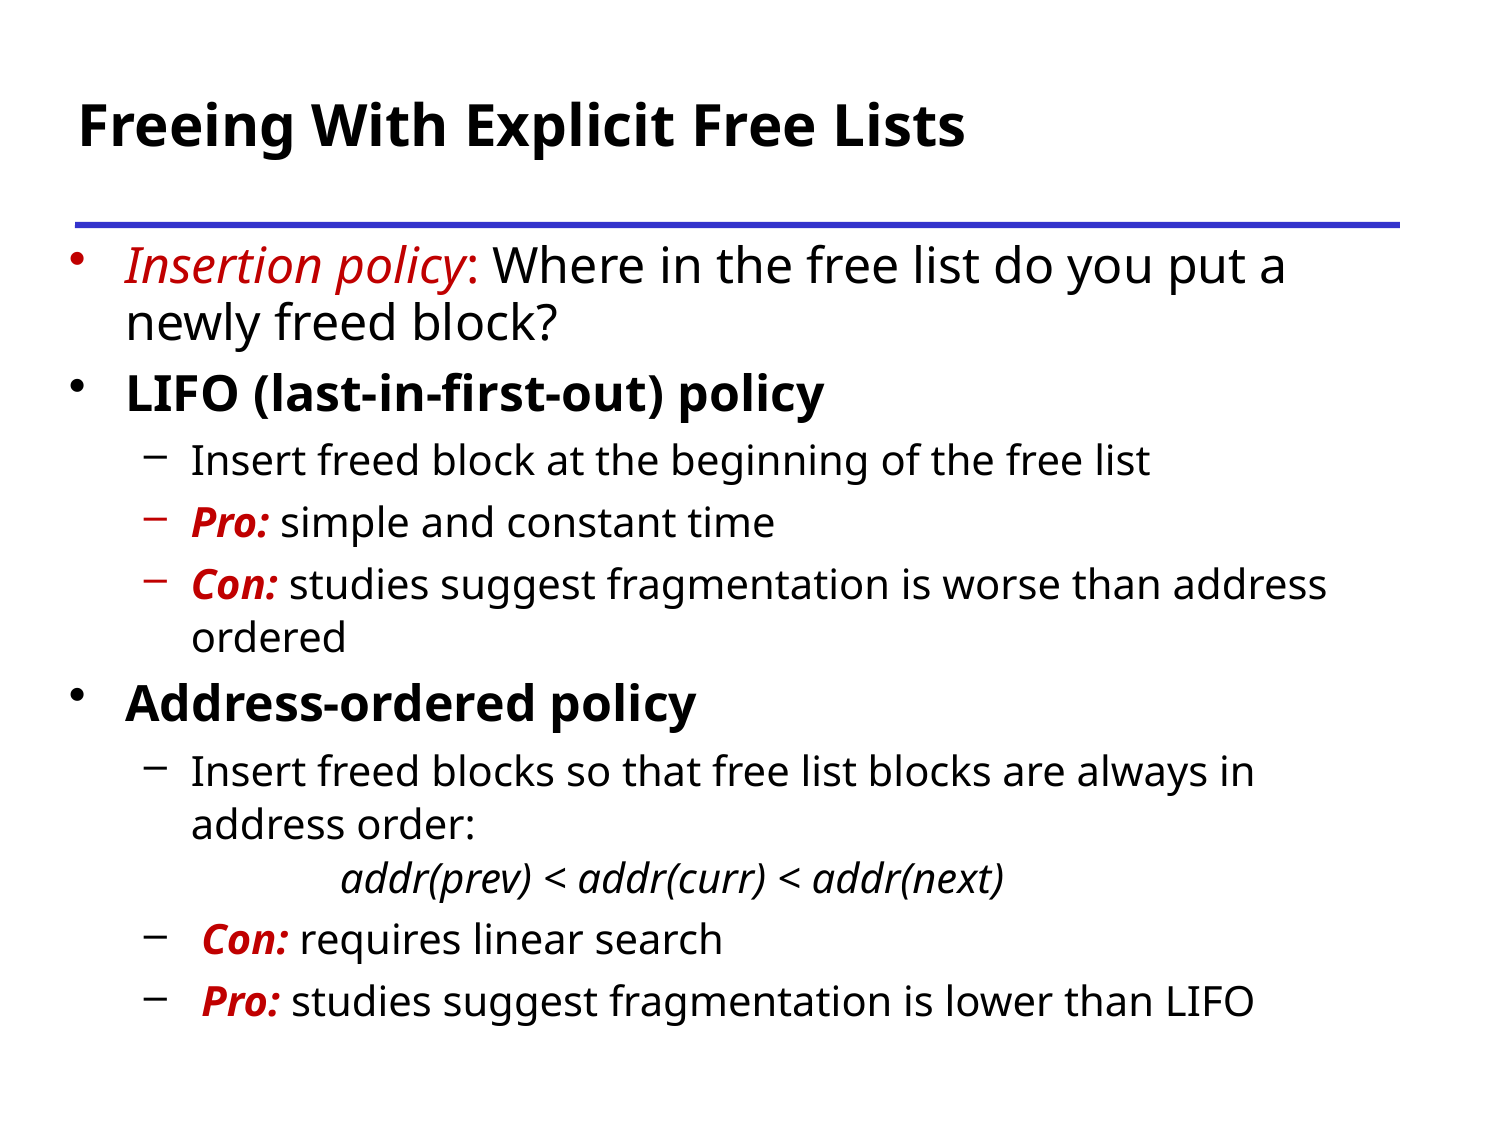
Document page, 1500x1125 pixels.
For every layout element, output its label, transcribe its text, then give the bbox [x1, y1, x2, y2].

title Freeing With Explicit Free Lists [62, 80, 1286, 175]
list Insertion policy: Where in the free list do you put a newly freed block? LIFO (last-in-first-out) policy Insert freed block at the beginning of the free list Pro: simple and constant time Con: studies suggest fragmentation is worse than address ordered Address-ordered policy Insert freed blocks so that free list blocks are always in address order: addr(prev) < addr(curr) < addr(next) Con: requires linear search Pro: studies suggest fragmentation is lower than LIFO [53, 230, 1417, 1088]
